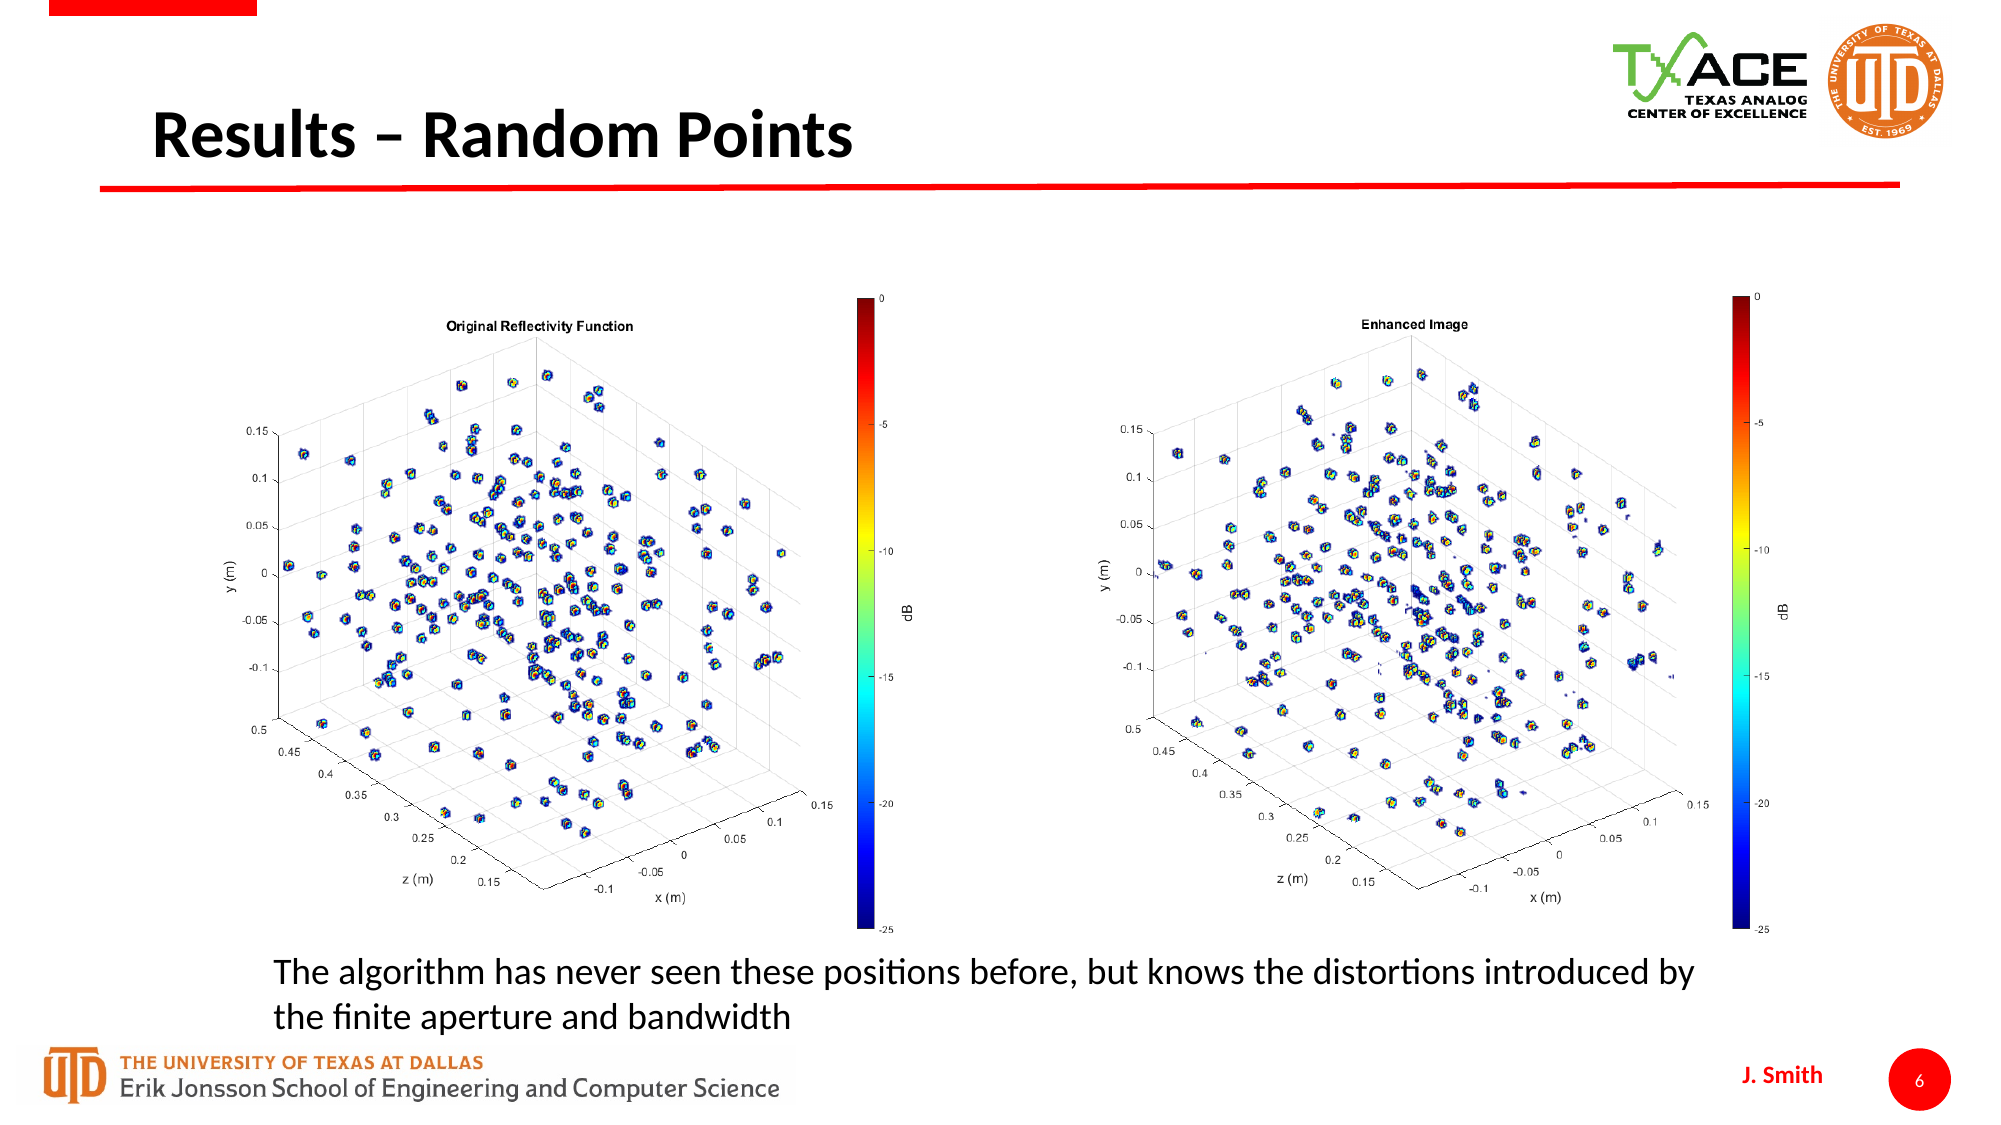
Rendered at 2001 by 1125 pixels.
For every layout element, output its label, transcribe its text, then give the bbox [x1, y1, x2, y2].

text_box The algorithm has never seen these positions before, but knows the distortions introduced by the finite aperture and bandwidth [258, 939, 1742, 1045]
picture [1613, 32, 1807, 59]
picture [1819, 15, 1952, 147]
picture [16, 1045, 796, 1105]
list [158, 239, 967, 1014]
title Results – Random Points [137, 59, 1863, 211]
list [1032, 237, 1843, 1014]
